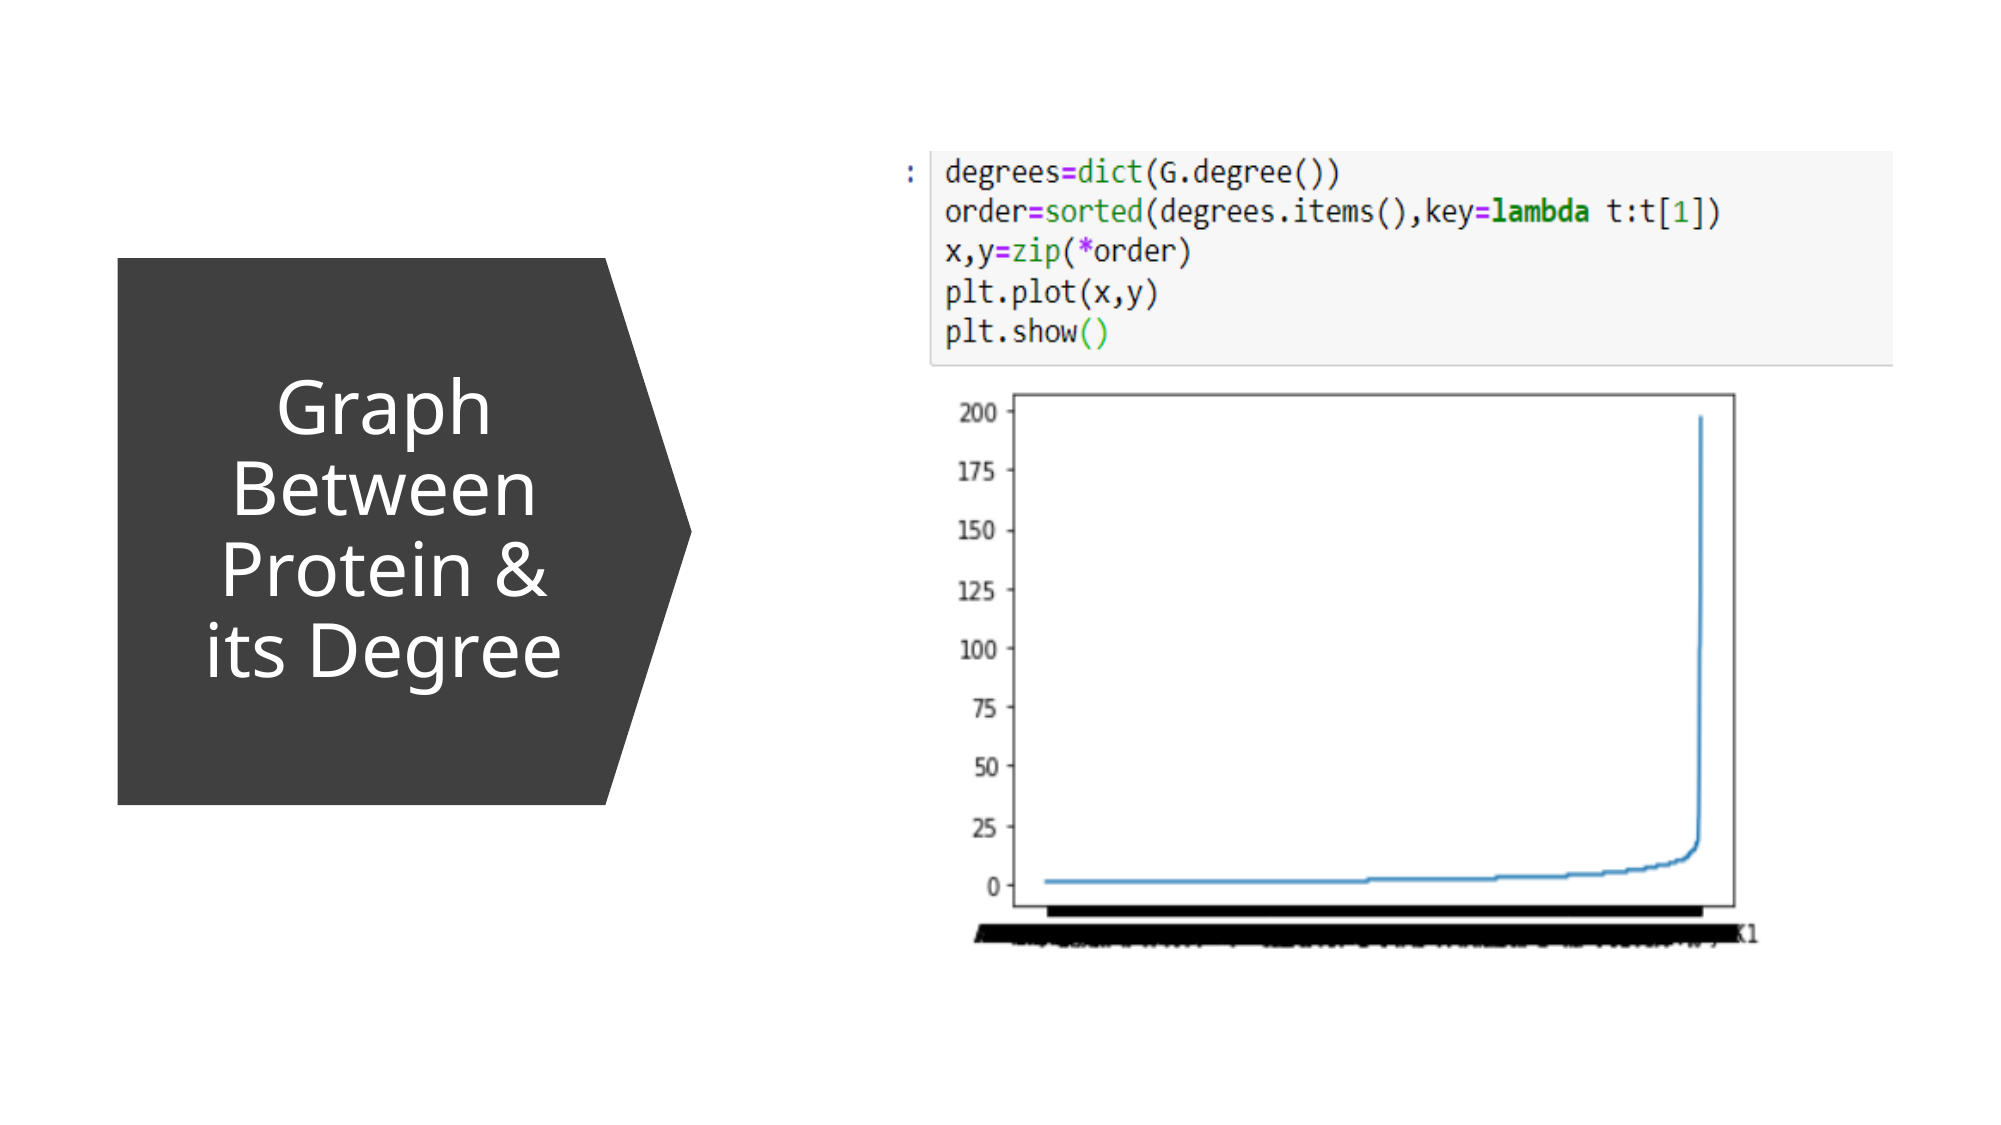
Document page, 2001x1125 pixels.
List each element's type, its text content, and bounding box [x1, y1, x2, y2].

text_box [116, 257, 693, 807]
title Graph Between Protein & its Degree [168, 322, 601, 741]
picture [906, 151, 1893, 977]
